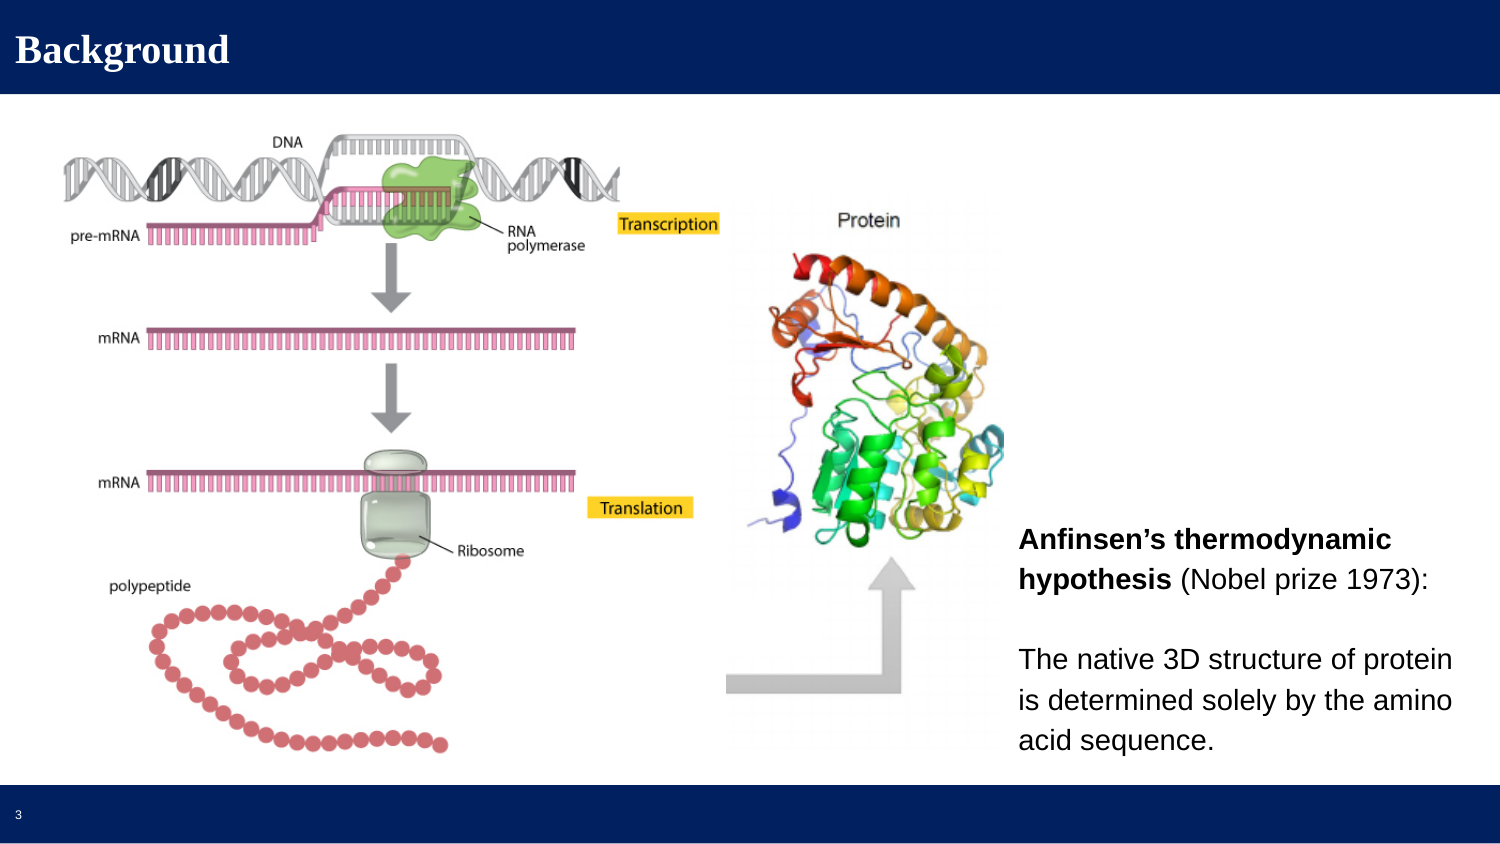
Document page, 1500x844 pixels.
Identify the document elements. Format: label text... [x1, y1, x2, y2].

text_box Anfinsen’s thermodynamic hypothesis (Nobel prize 1973): The native 3D structure of protein is determined solely by the amino acid sequence. [1003, 500, 1496, 771]
slide_number ‹#› [0, 791, 89, 837]
text_box [0, 785, 1500, 844]
picture [55, 118, 1004, 761]
text_box Background [0, 0, 1500, 95]
